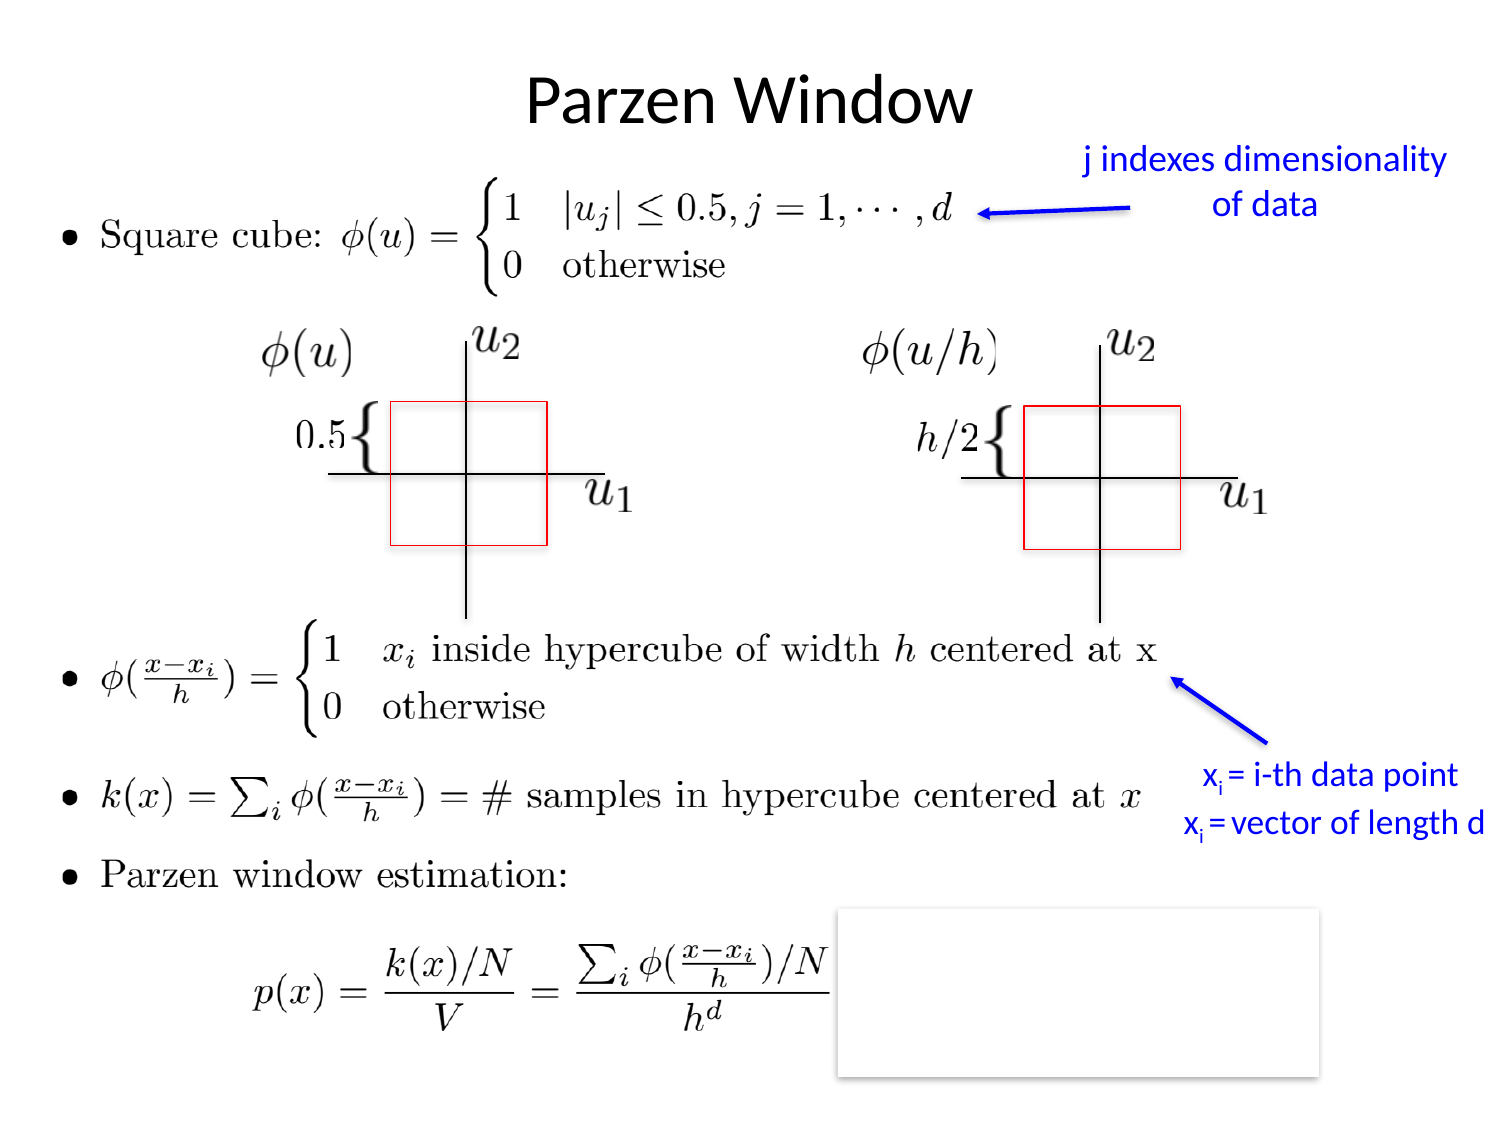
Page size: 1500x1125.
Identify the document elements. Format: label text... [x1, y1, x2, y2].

text_box [837, 908, 1320, 1078]
text_box j indexes dimensionality of data [1053, 126, 1478, 232]
picture [62, 177, 1268, 1050]
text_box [1169, 676, 1268, 744]
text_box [327, 340, 605, 619]
text_box xi = i-th data point xi = vector of length d [1247, 743, 1500, 855]
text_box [976, 207, 1131, 215]
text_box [961, 344, 1239, 623]
title Parzen Window [75, 1, 1425, 175]
